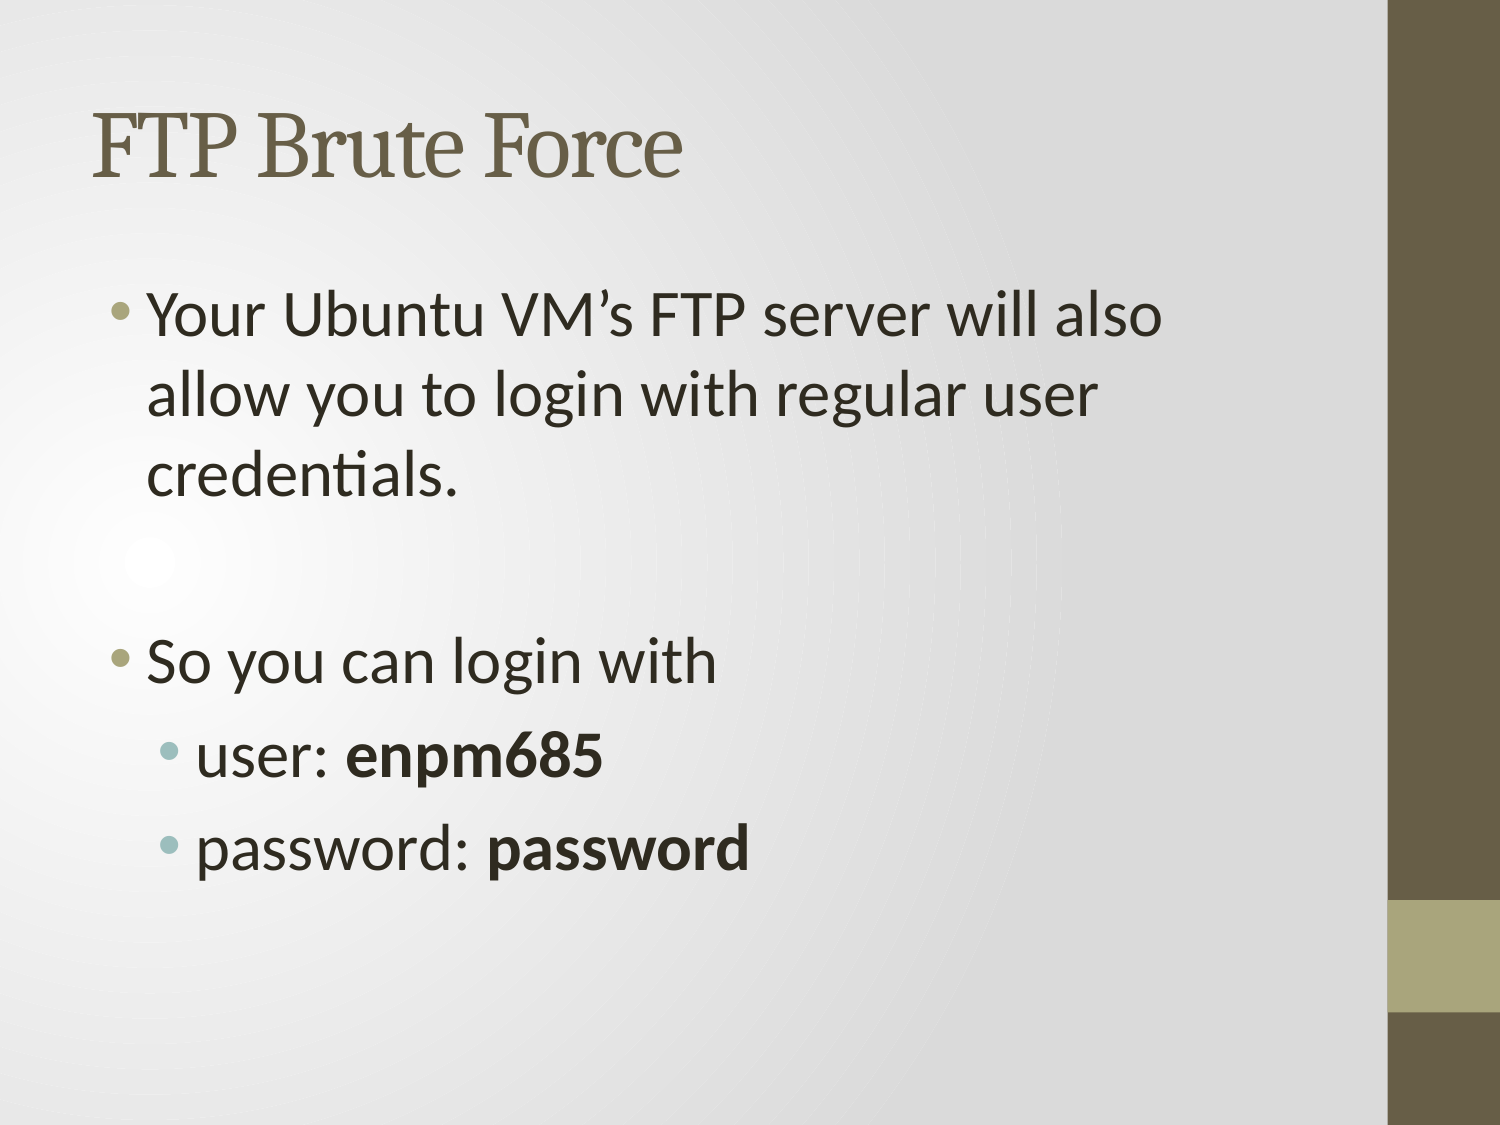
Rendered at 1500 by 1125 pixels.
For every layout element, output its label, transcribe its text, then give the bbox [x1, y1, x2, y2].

title FTP Brute Force [75, 45, 1325, 233]
list Your Ubuntu VM’s FTP server will also allow you to login with regular user credentials. So you can login with user: enpm685 password: password [75, 262, 1325, 1050]
